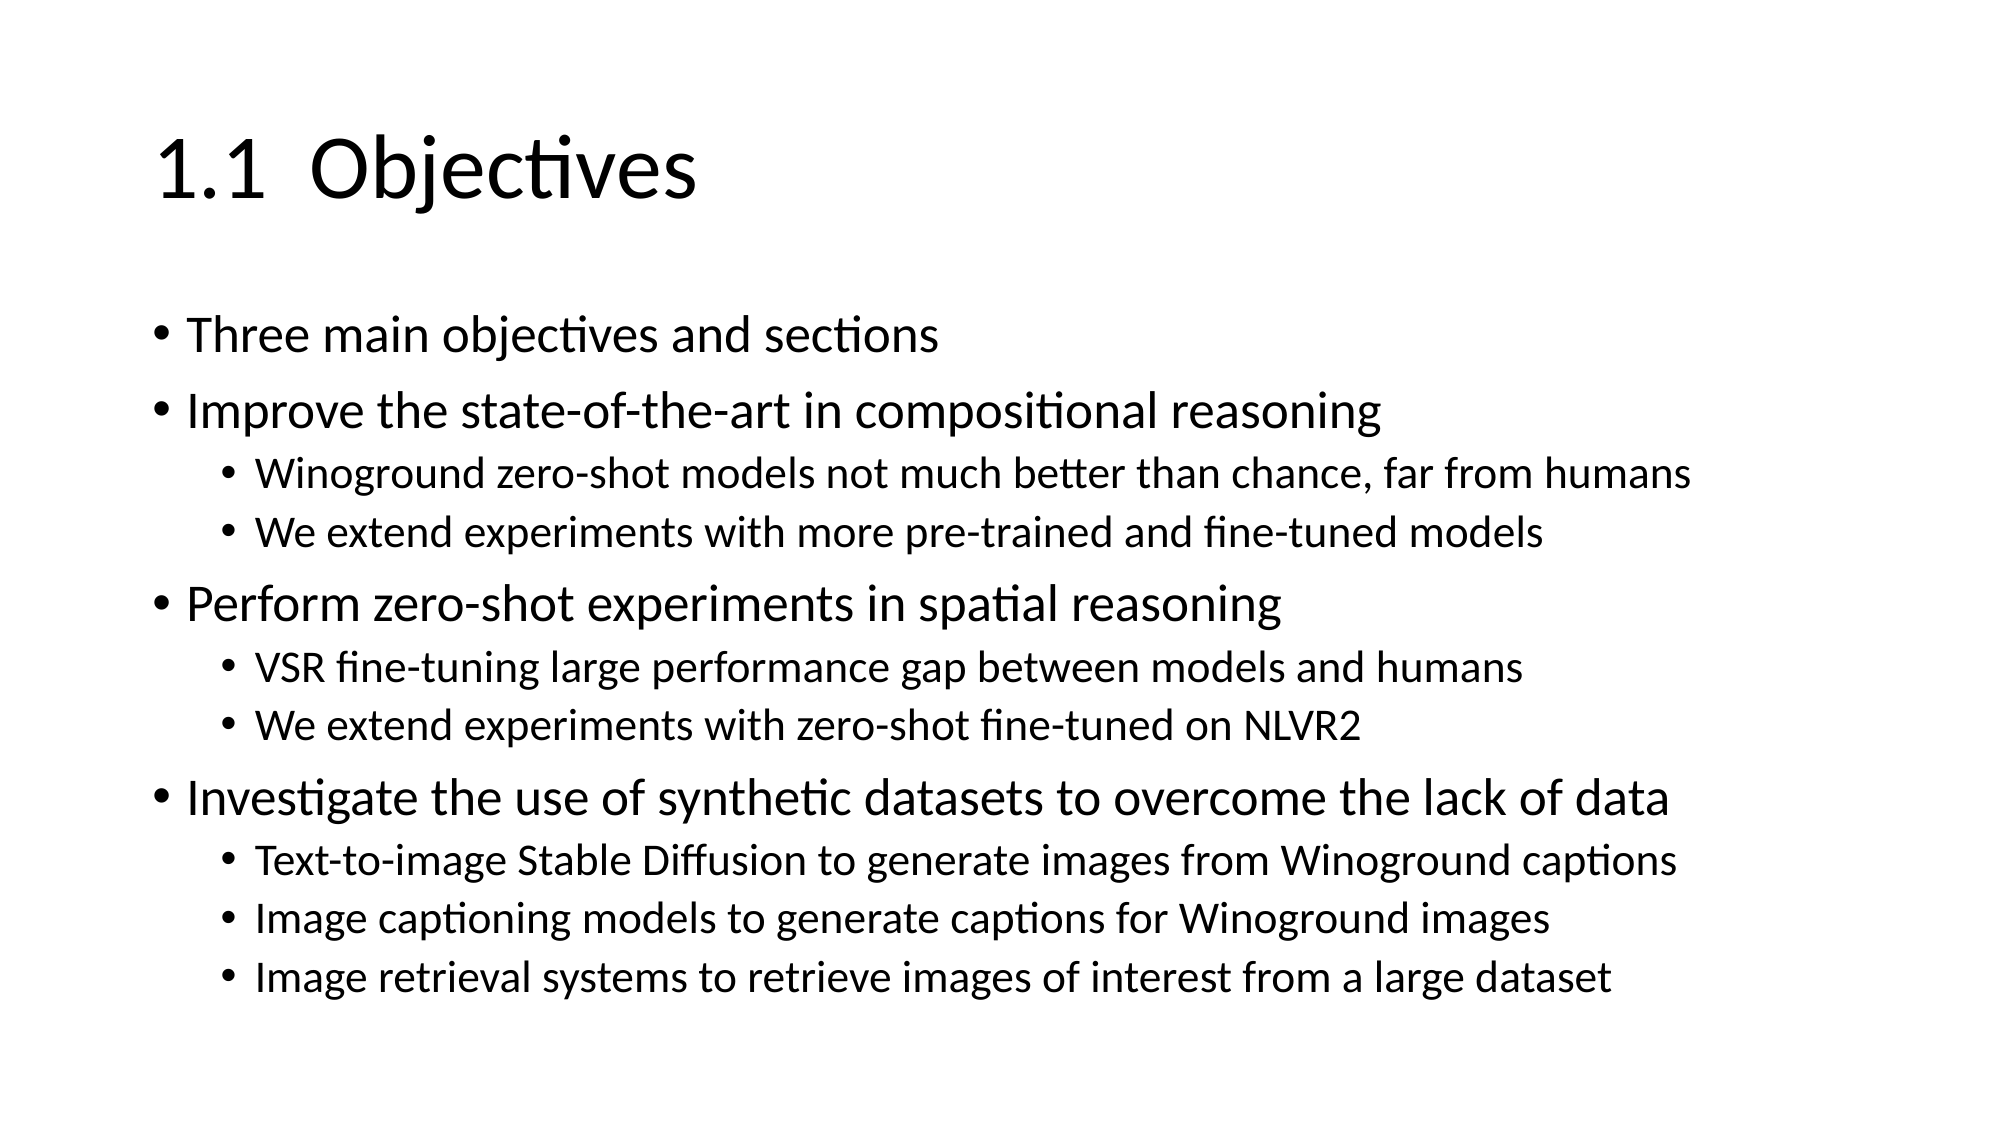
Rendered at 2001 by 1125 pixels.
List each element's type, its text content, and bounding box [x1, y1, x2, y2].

title 1.1 Objectives [137, 59, 1863, 278]
list Three main objectives and sections Improve the state-of-the-art in compositional reasoning Winoground zero-shot models not much better than chance, far from humans We extend experiments with more pre-trained and fine-tuned models Perform zero-shot experiments in spatial reasoning VSR fine-tuning large performance gap between models and humans We extend experiments with zero-shot fine-tuned on NLVR2 Investigate the use of synthetic datasets to overcome the lack of data Text-to-image Stable Diffusion to generate images from Winoground captions Image captioning models to generate captions for Winoground images Image retrieval systems to retrieve images of interest from a large dataset [137, 299, 1863, 1014]
